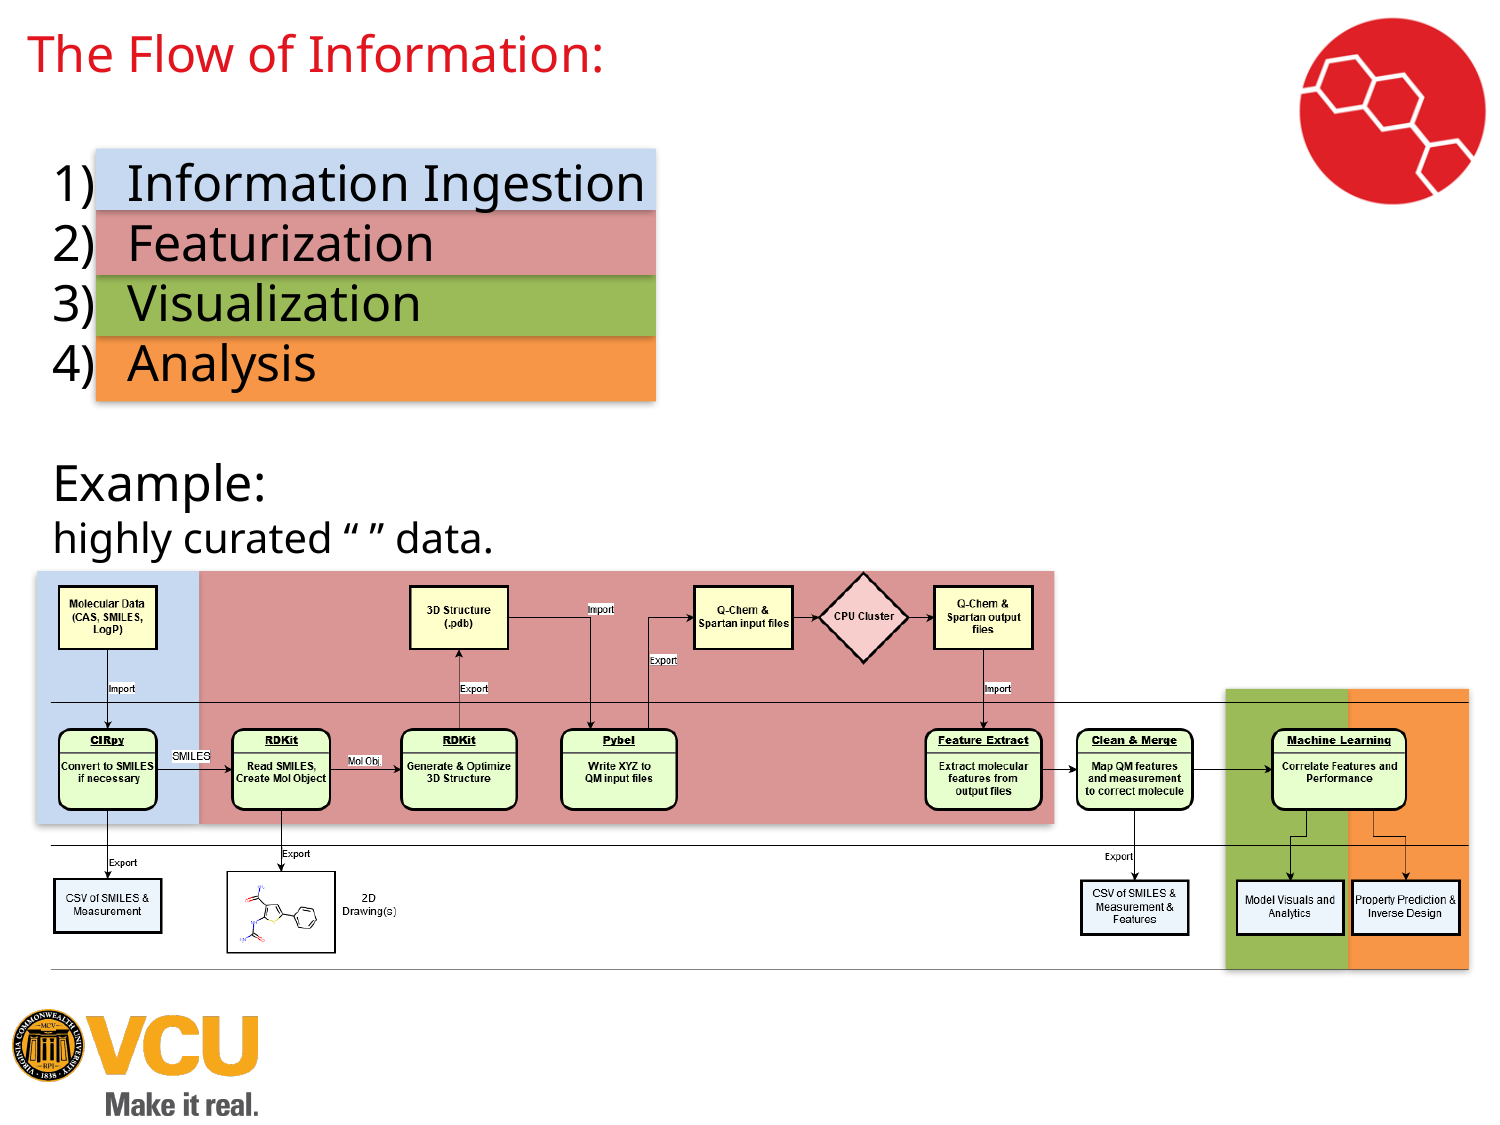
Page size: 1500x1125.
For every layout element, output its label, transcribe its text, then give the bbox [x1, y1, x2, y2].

picture [11, 1009, 259, 1117]
text_box The Flow of Information: [12, 9, 1078, 96]
picture [1286, 7, 1496, 216]
text_box [36, 570, 45, 825]
picture [50, 570, 1469, 970]
text_box Information Ingestion Featurization Visualization Analysis Example: highly curated “ ” data. [37, 137, 1103, 576]
